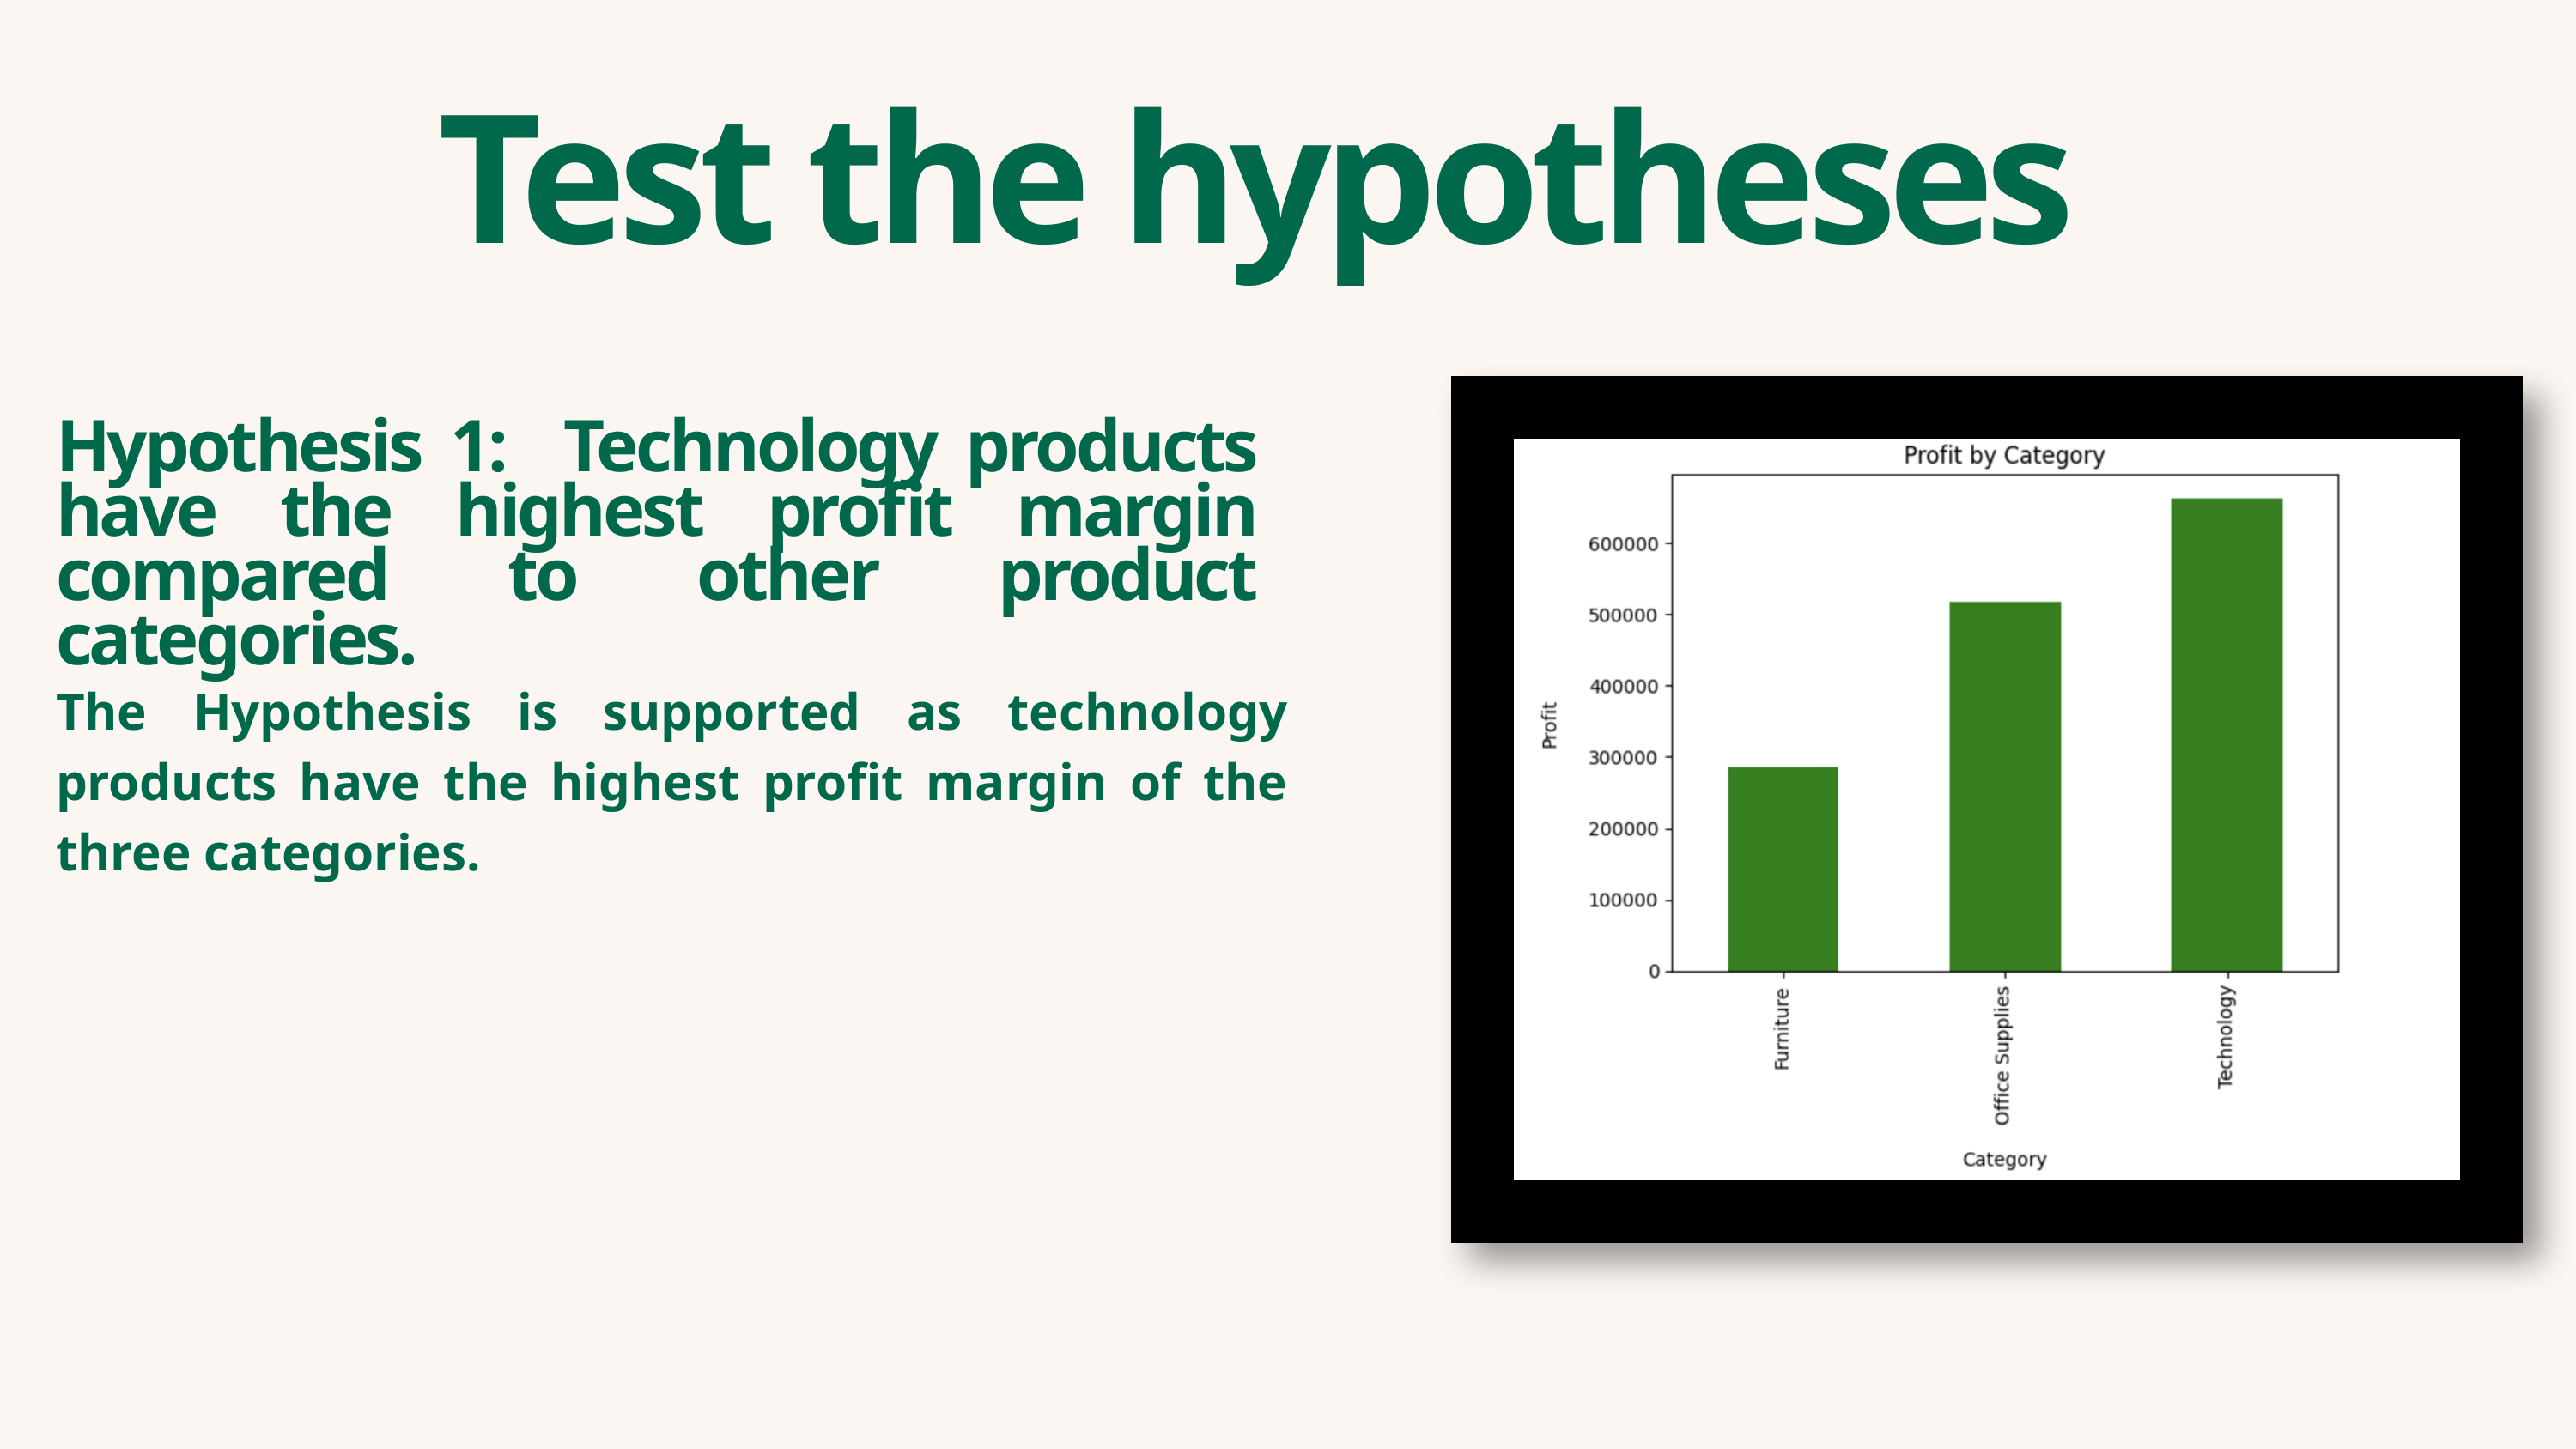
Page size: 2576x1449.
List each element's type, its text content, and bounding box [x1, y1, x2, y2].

text_box The Hypothesis is supported as technology products have the highest profit margin of the three categories. [56, 670, 1288, 951]
picture [1513, 438, 2461, 1181]
text_box Test the hypotheses [382, 118, 2130, 280]
text_box Hypothesis 1: Technology products have the highest profit margin compared to other product categories. [56, 421, 1257, 670]
